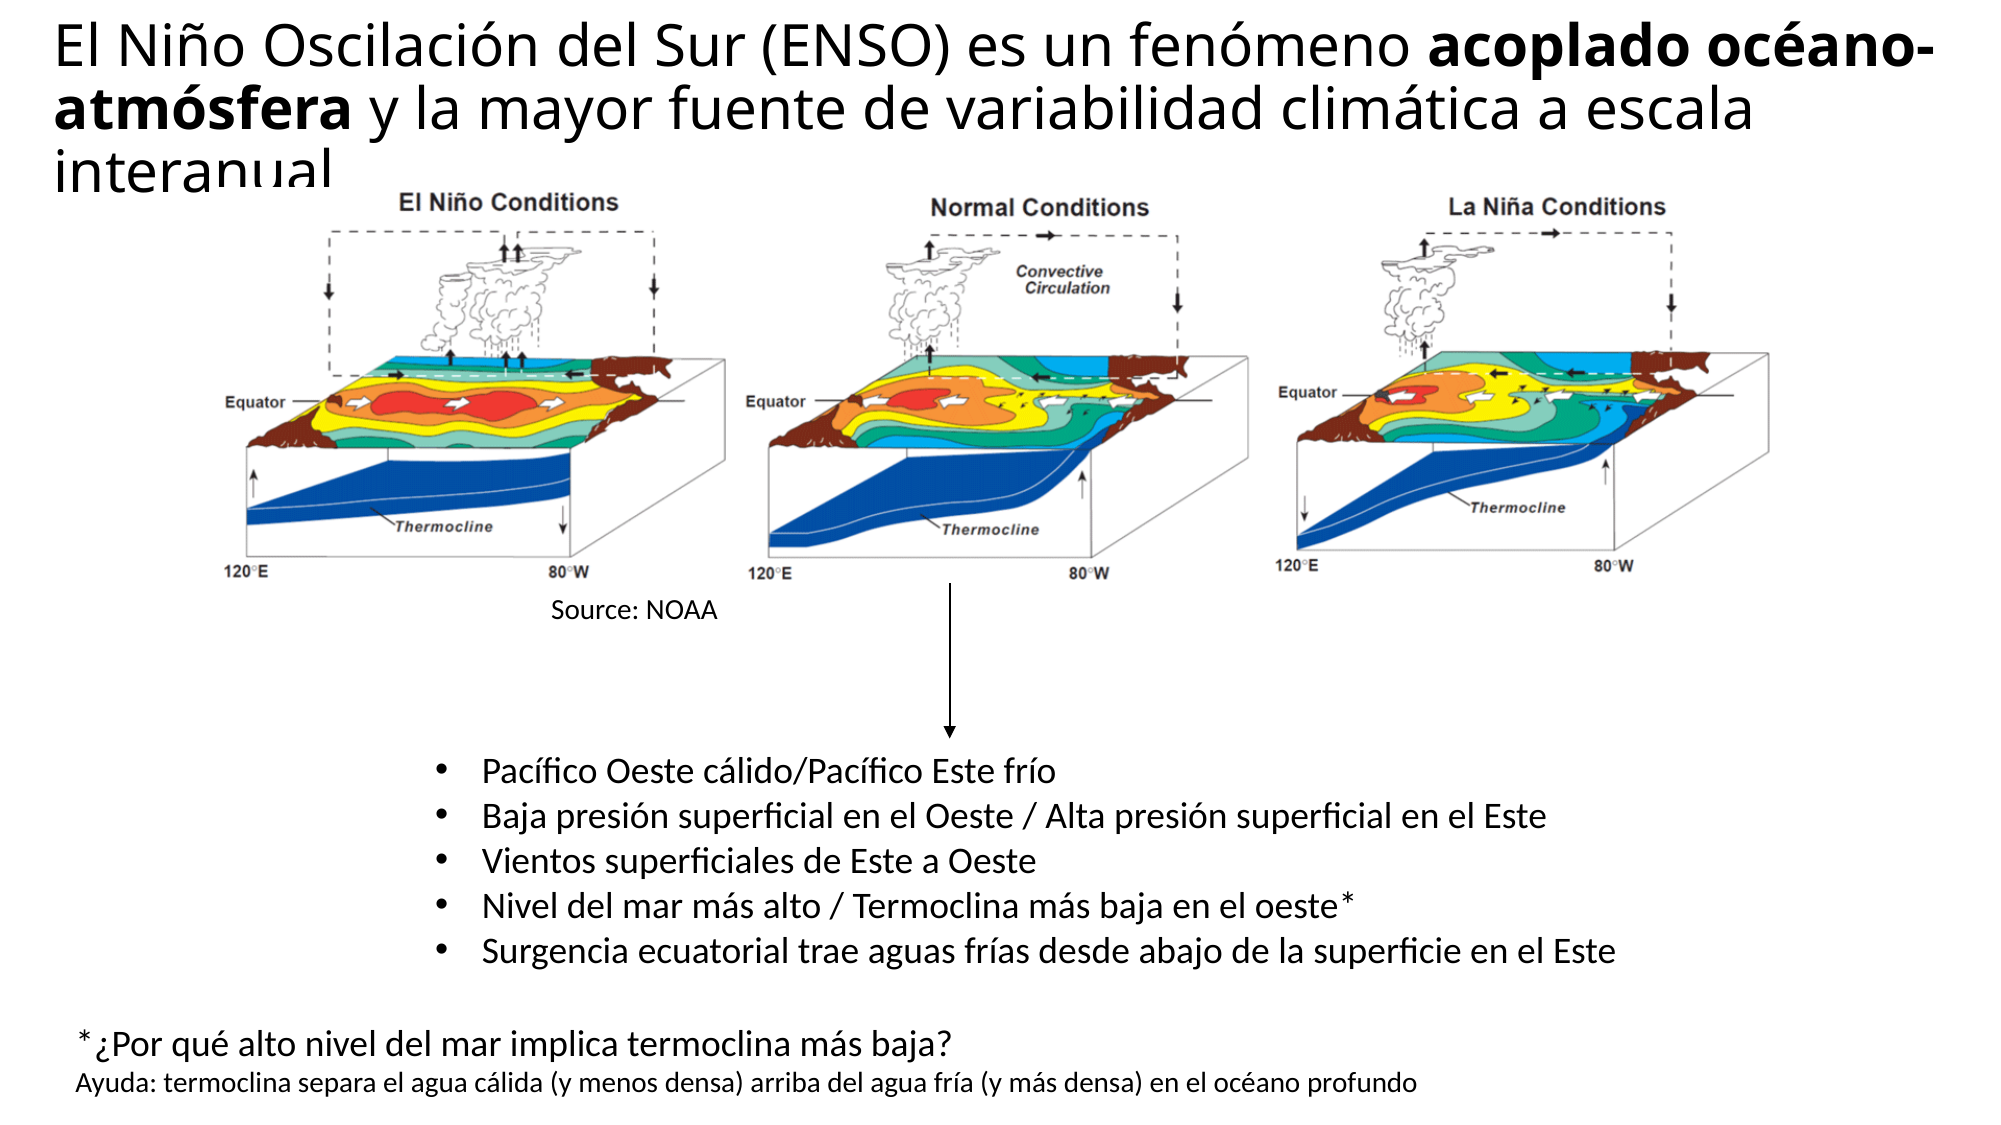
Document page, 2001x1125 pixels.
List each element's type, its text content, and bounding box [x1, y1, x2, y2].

text_box Pacífico Oeste cálido/Pacífico Este frío Baja presión superficial en el Oeste / Alta presión superficial en el Este Vientos superficiales de Este a Oeste Nivel del mar más alto / Termoclina más baja en el oeste* Surgencia ecuatorial trae aguas frías desde abajo de la superficie en el Este [420, 738, 1633, 1069]
text_box *¿Por qué alto nivel del mar implica termoclina más baja? Ayuda: termoclina separa el agua cálida (y menos densa) arriba del agua fría (y más densa) en el océano profundo [60, 1011, 1441, 1106]
text_box Source: NOAA [536, 584, 733, 633]
picture [218, 187, 1782, 584]
title El Niño Oscilación del Sur (ENSO) es un fenómeno acoplado océano-atmósfera y la mayor fuente de variabilidad climática a escala interanual [38, 31, 1983, 190]
